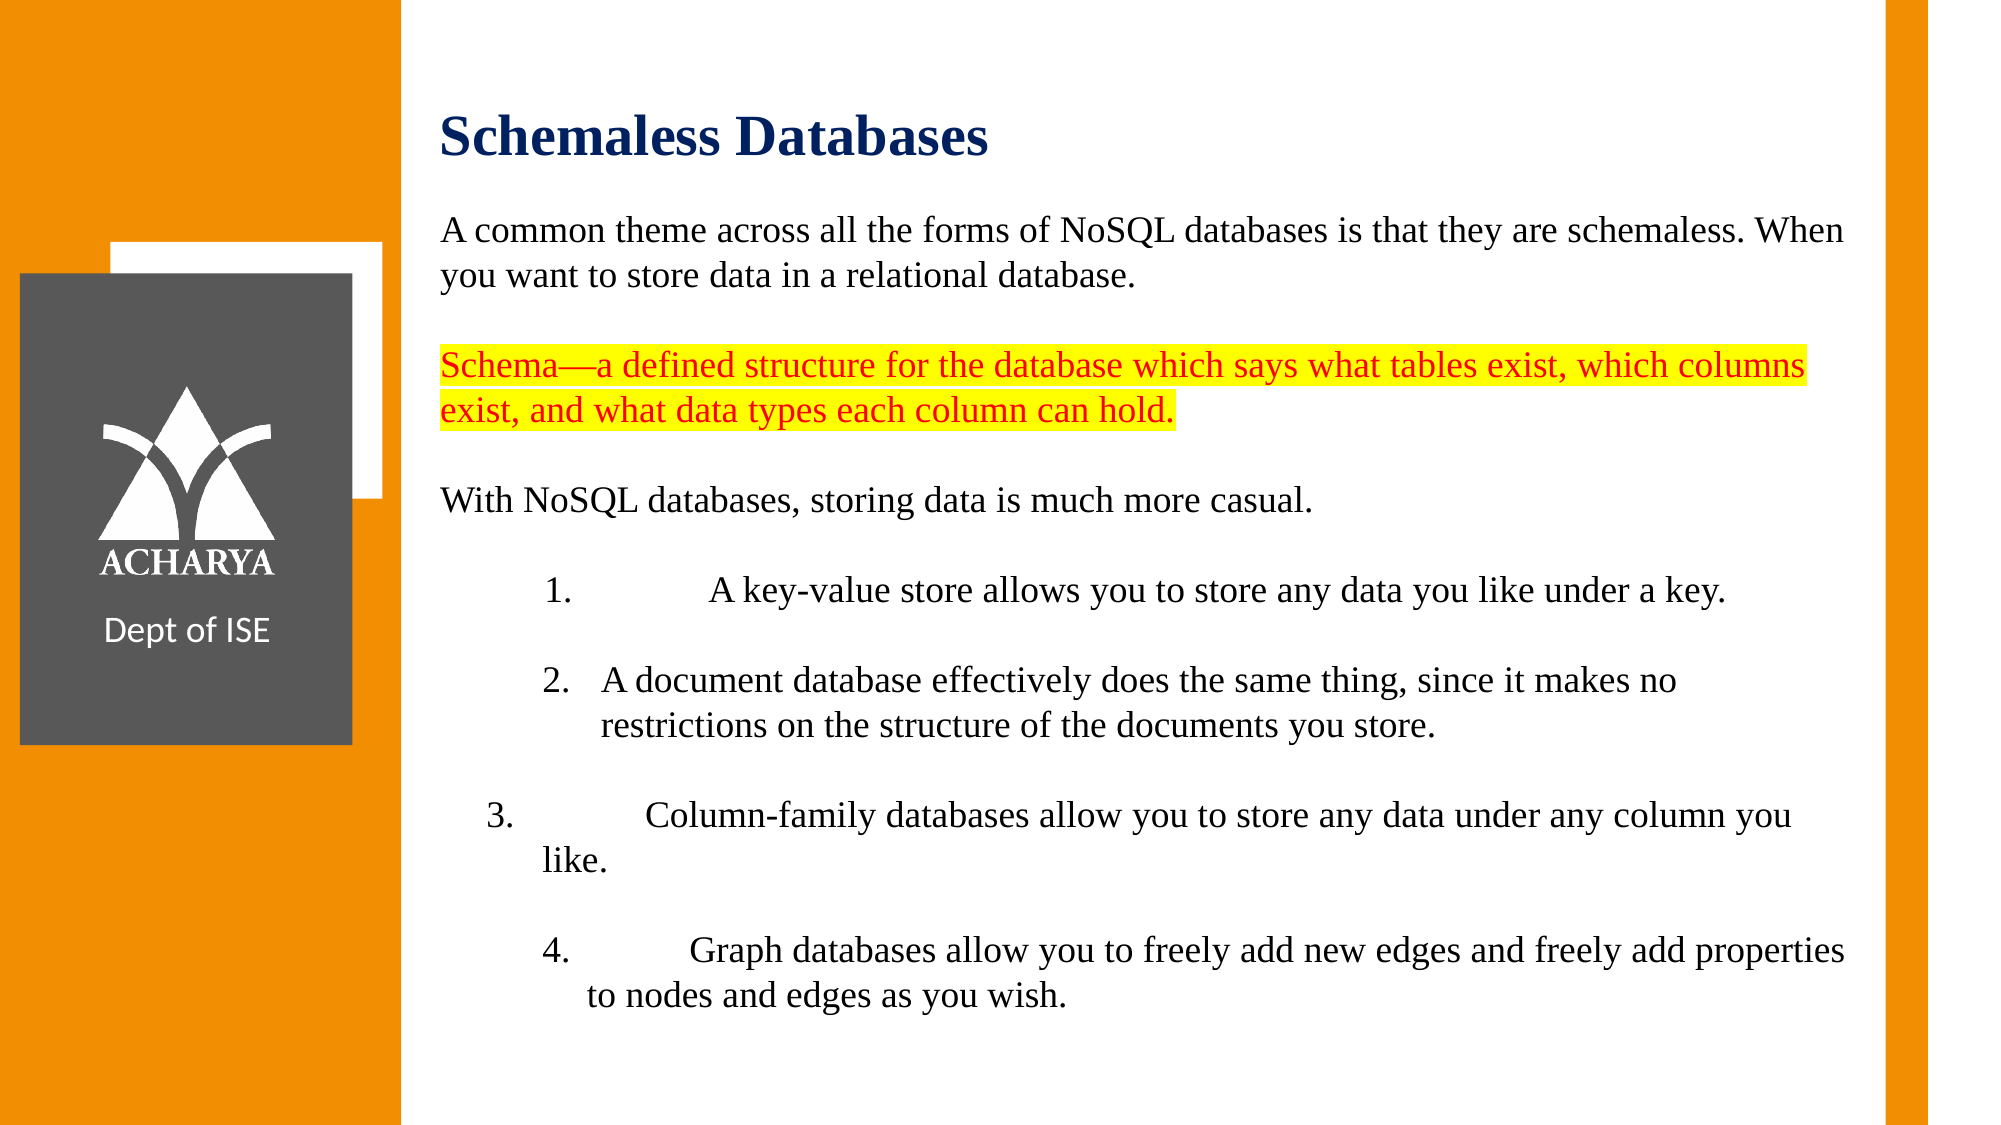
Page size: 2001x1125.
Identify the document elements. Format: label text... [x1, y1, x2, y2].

text_box [0, 0, 402, 1125]
text_box Schemaless Databases [425, 90, 1016, 175]
text_box A common theme across all the forms of NoSQL databases is that they are schemaless. When you want to store data in a relational database. Schema—a defined structure for the database which says what tables exist, which columns exist, and what data types each column can hold. With NoSQL databases, storing data is much more casual. A key-value store allows you to store any data you like under a key. A document database effectively does the same thing, since it makes no restrictions on the structure of the documents you store. Column-family databases allow you to store any data under any column you like. Graph databases allow you to freely add new edges and freely add properties to nodes and edges as you wish. [425, 197, 1868, 1023]
text_box [1885, 0, 1928, 1125]
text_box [19, 241, 383, 745]
